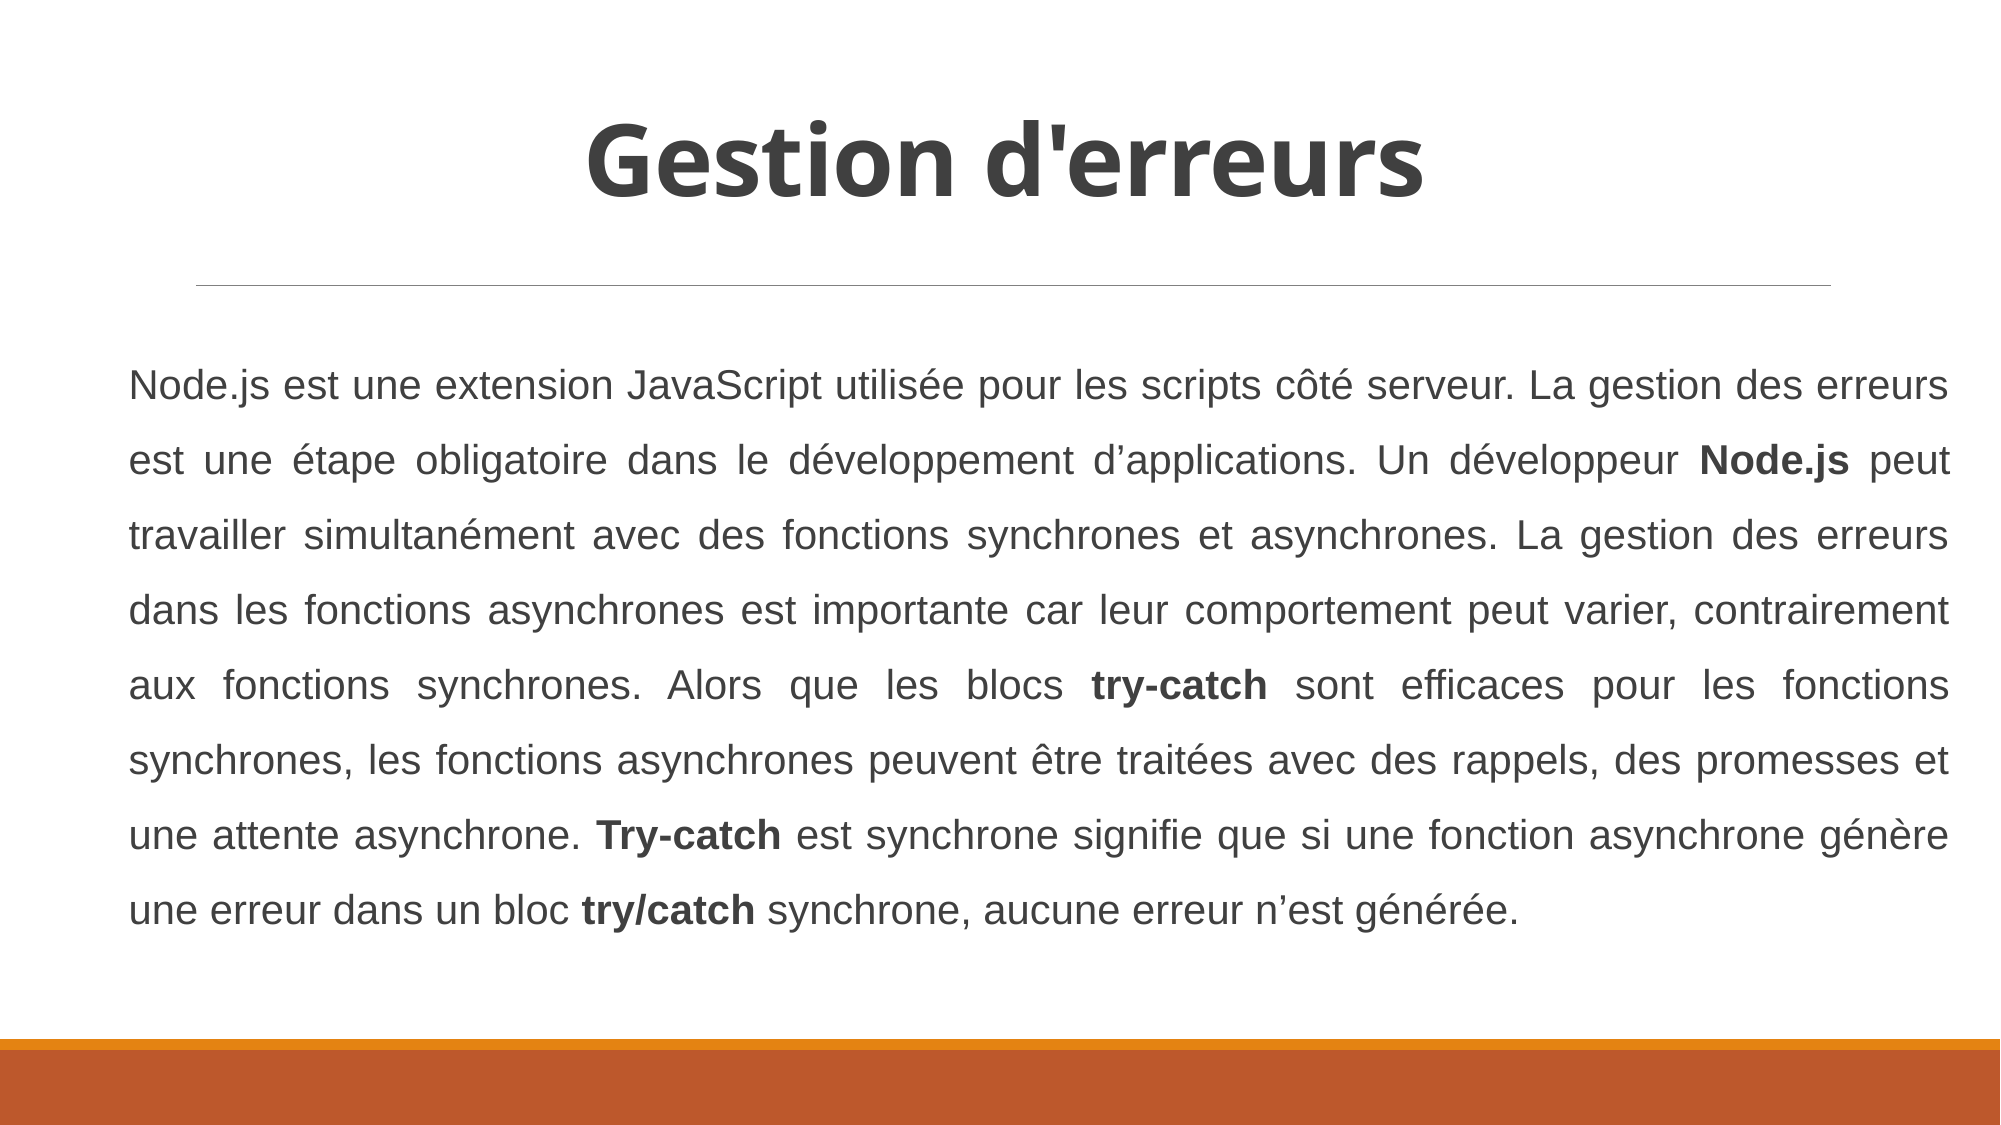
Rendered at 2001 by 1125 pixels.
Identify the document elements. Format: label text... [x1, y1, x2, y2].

list Node.js est une extension JavaScript utilisée pour les scripts côté serveur. La gestion des erreurs est une étape obligatoire dans le développement d’applications. Un développeur Node.js peut travailler simultanément avec des fonctions synchrones et asynchrones. La gestion des erreurs dans les fonctions asynchrones est importante car leur comportement peut varier, contrairement aux fonctions synchrones. Alors que les blocs try-catch sont efficaces pour les fonctions synchrones, les fonctions asynchrones peuvent être traitées avec des rappels, des promesses et une attente asynchrone. Try-catch est synchrone signifie que si une fonction asynchrone génère une erreur dans un bloc try/catch synchrone, aucune erreur n’est générée. [113, 325, 1951, 946]
title Gestion d'erreurs [180, 47, 1830, 285]
